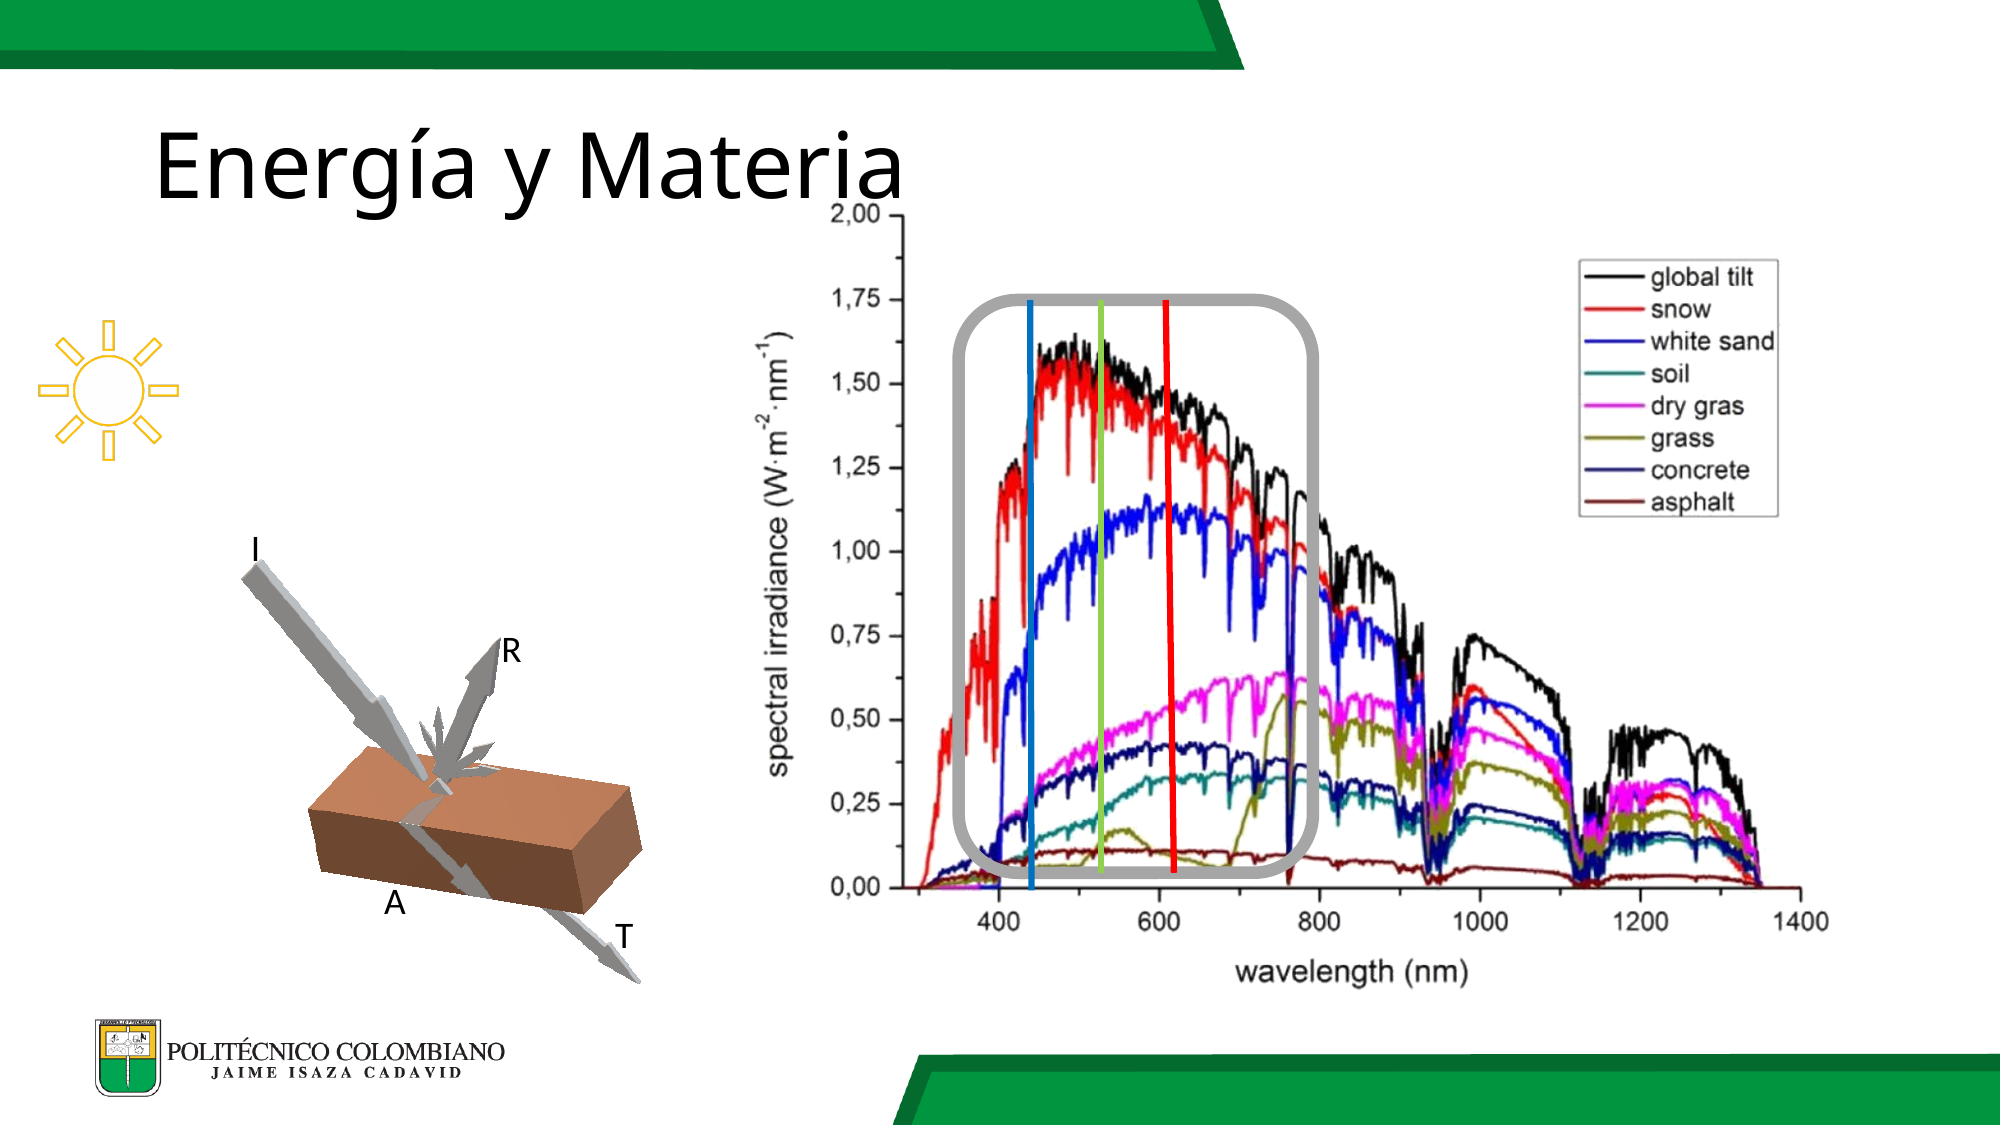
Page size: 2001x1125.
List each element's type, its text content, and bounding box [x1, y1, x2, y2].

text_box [221, 516, 670, 992]
title Energía y Materia [137, 59, 1863, 278]
picture [0, 0, 2000, 1125]
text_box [1165, 299, 1174, 873]
